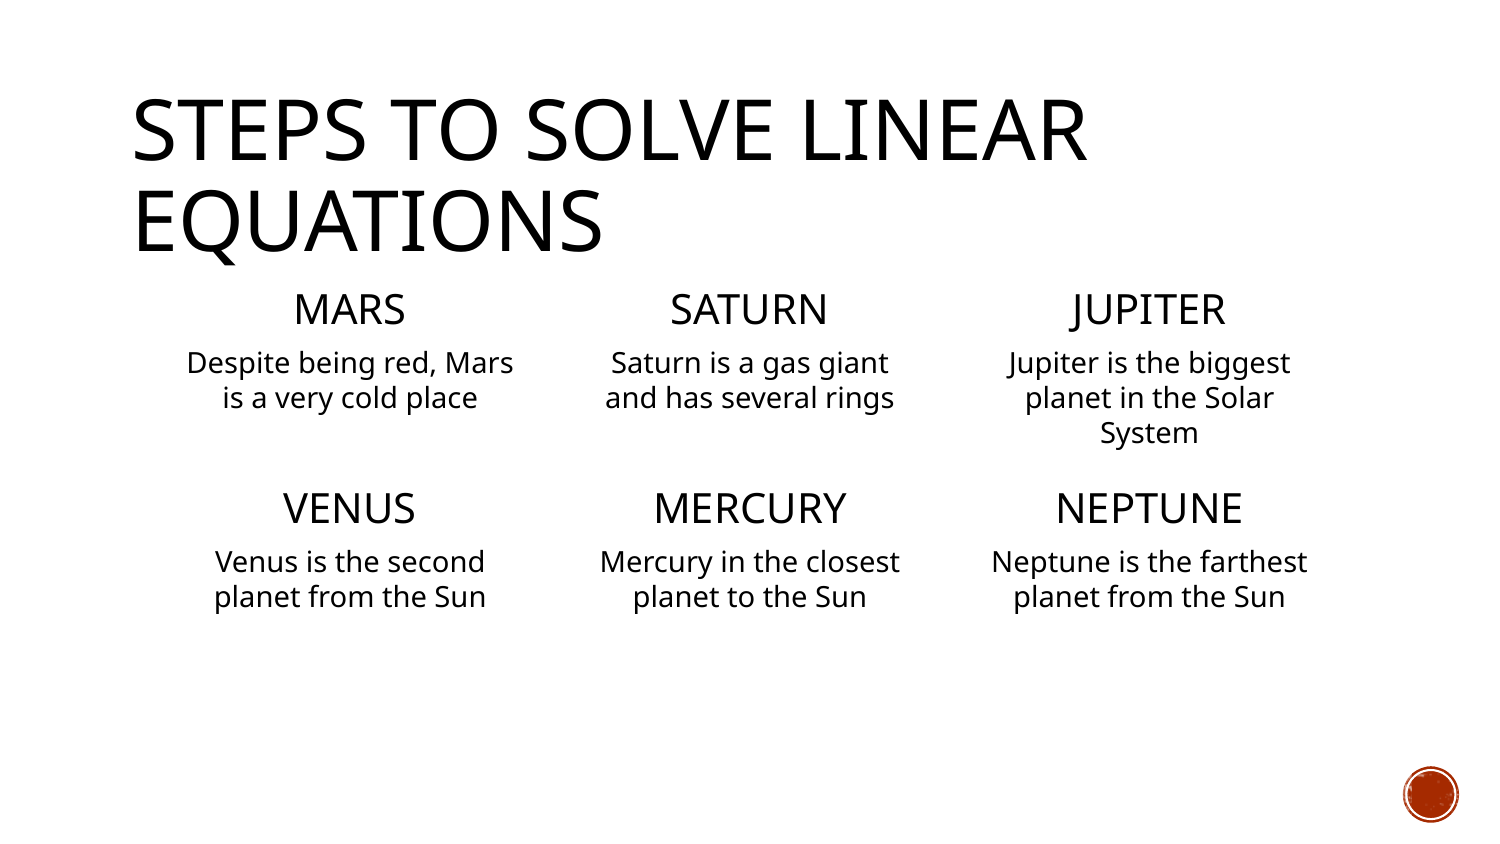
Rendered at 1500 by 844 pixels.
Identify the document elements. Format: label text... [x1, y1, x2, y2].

title Mars [168, 273, 532, 329]
subtitle Mercury in the closest planet to the Sun [568, 528, 932, 608]
subtitle Neptune is the farthest planet from the Sun [968, 528, 1332, 608]
subtitle Despite being red, Mars is a very cold place [168, 329, 532, 410]
subtitle Saturn is a gas giant and has several rings [568, 329, 932, 410]
title Saturn [568, 273, 932, 329]
title Jupiter [968, 273, 1332, 329]
title Neptune [968, 472, 1332, 528]
title Venus [168, 472, 532, 528]
title Steps to solve linear equations [115, 72, 1384, 167]
subtitle Venus is the second planet from the Sun [168, 528, 532, 608]
title Mercury [568, 472, 932, 528]
subtitle Jupiter is the biggest planet in the Solar System [968, 329, 1332, 410]
